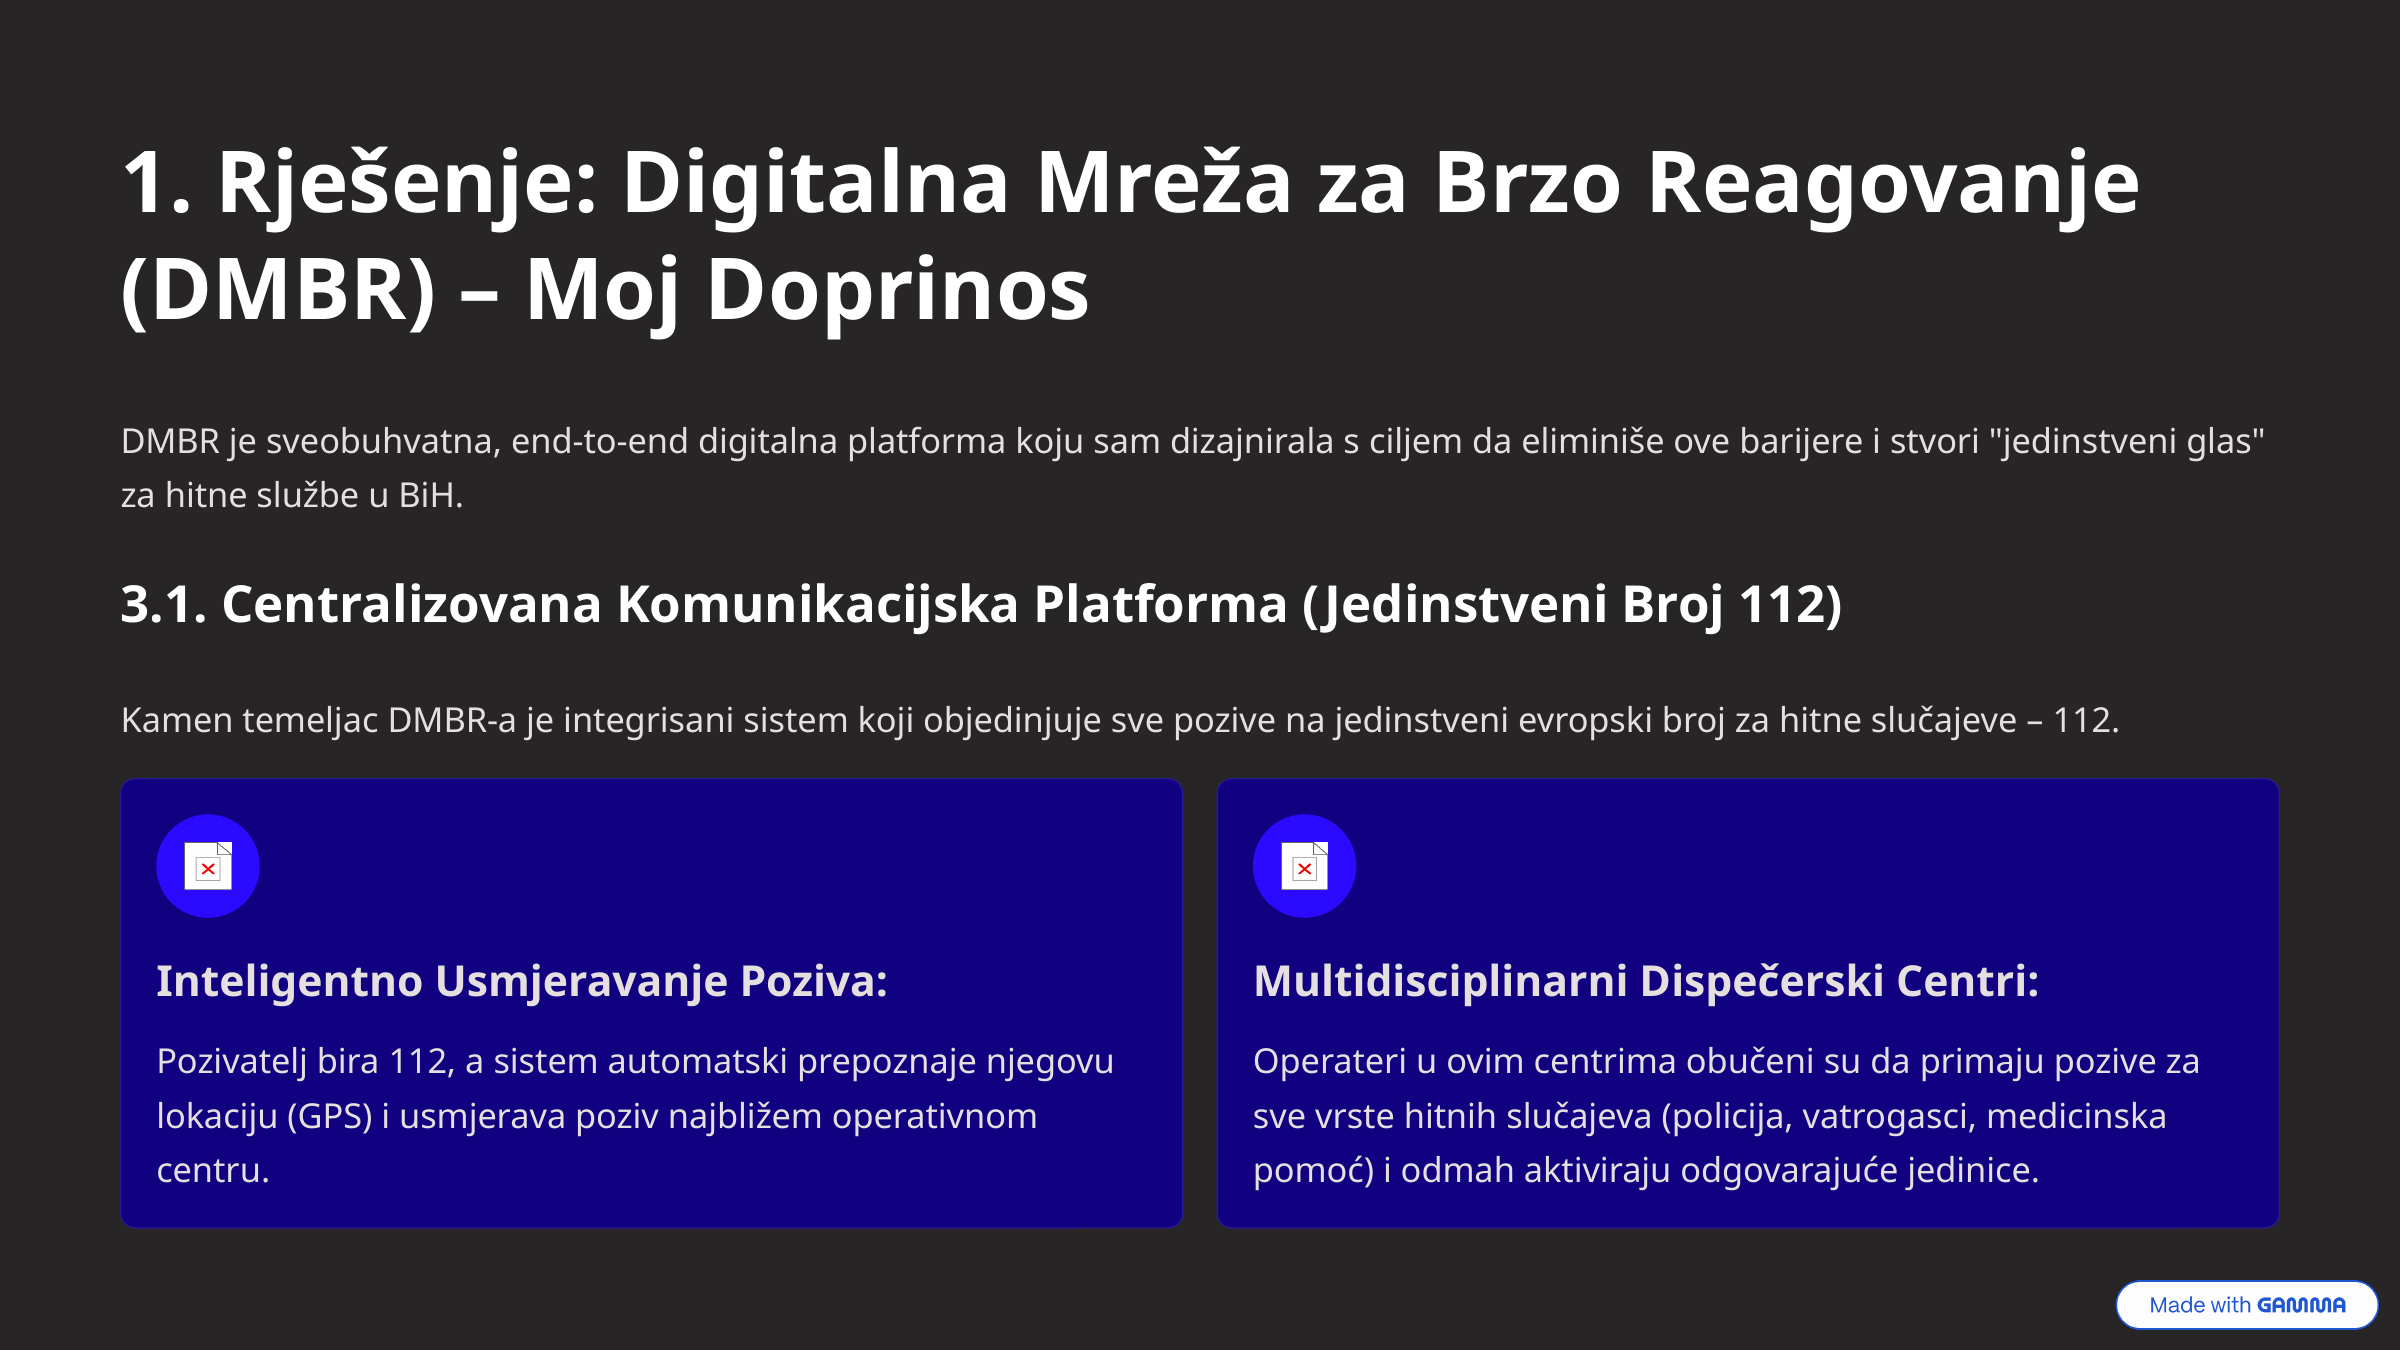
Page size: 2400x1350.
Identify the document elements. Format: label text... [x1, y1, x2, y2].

text_box Pozivatelj bira 112, a sistem automatski prepoznaje njegovu lokaciju (GPS) i usmjerava poziv najbližem operativnom centru. [156, 1026, 1147, 1193]
picture [184, 842, 232, 890]
text_box Kamen temeljac DMBR-a je integrisani sistem koji objedinjuje sve pozive na jedinstveni evropski broj za hitne slučajeve – 112. [120, 684, 2280, 740]
text_box [1217, 778, 2280, 1228]
text_box Multidisciplinarni Dispečerski Centri: [1252, 952, 2032, 1006]
text_box DMBR je sveobuhvatna, end-to-end digitalna platforma koju sam dizajnirala s ciljem da eliminiše ove barijere i stvori "jedinstveni glas" za hitne službe u BiH. [120, 406, 2280, 517]
text_box [120, 778, 1183, 1228]
text_box Operateri u ovim centrima obučeni su da primaju pozive za sve vrste hitnih slučajeva (policija, vatrogasci, medicinska pomoć) i odmah aktiviraju odgovarajuće jedinice. [1252, 1026, 2244, 1193]
text_box [1252, 814, 1357, 918]
picture [1281, 842, 1328, 890]
text_box 3.1. Centralizovana Komunikacijska Platforma (Jedinstveni Broj 112) [120, 568, 1814, 633]
picture [2106, 1271, 2389, 1339]
text_box 1. Rješenje: Digitalna Mreža za Brzo Reagovanje (DMBR) – Moj Doprinos [120, 122, 2280, 338]
text_box [156, 814, 260, 918]
text_box Inteligentno Usmjeravanje Poziva: [156, 952, 872, 1006]
